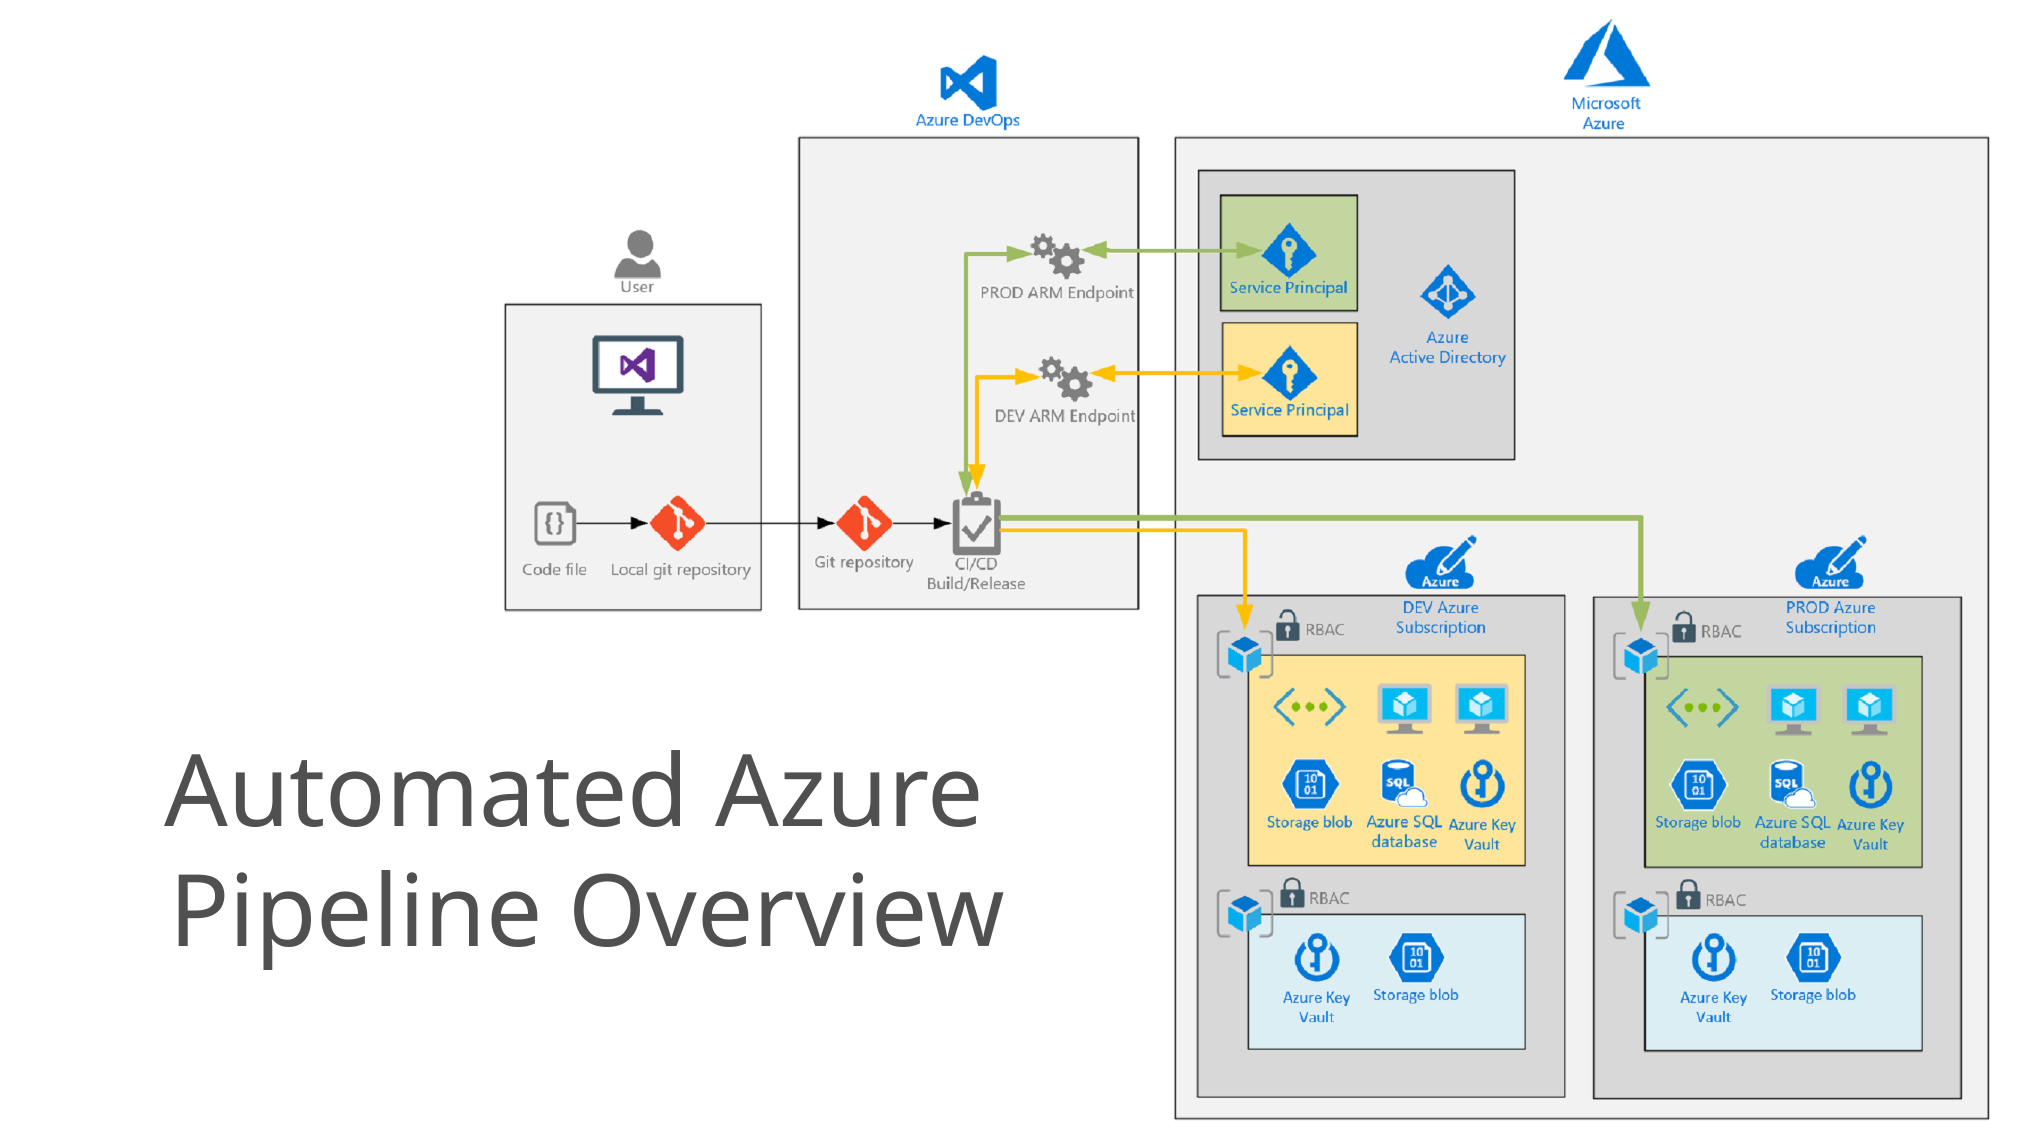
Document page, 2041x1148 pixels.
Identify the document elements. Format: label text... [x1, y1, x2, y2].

text_box Automated Azure Pipeline Overview [33, 732, 482, 976]
picture [482, 3, 2032, 1148]
